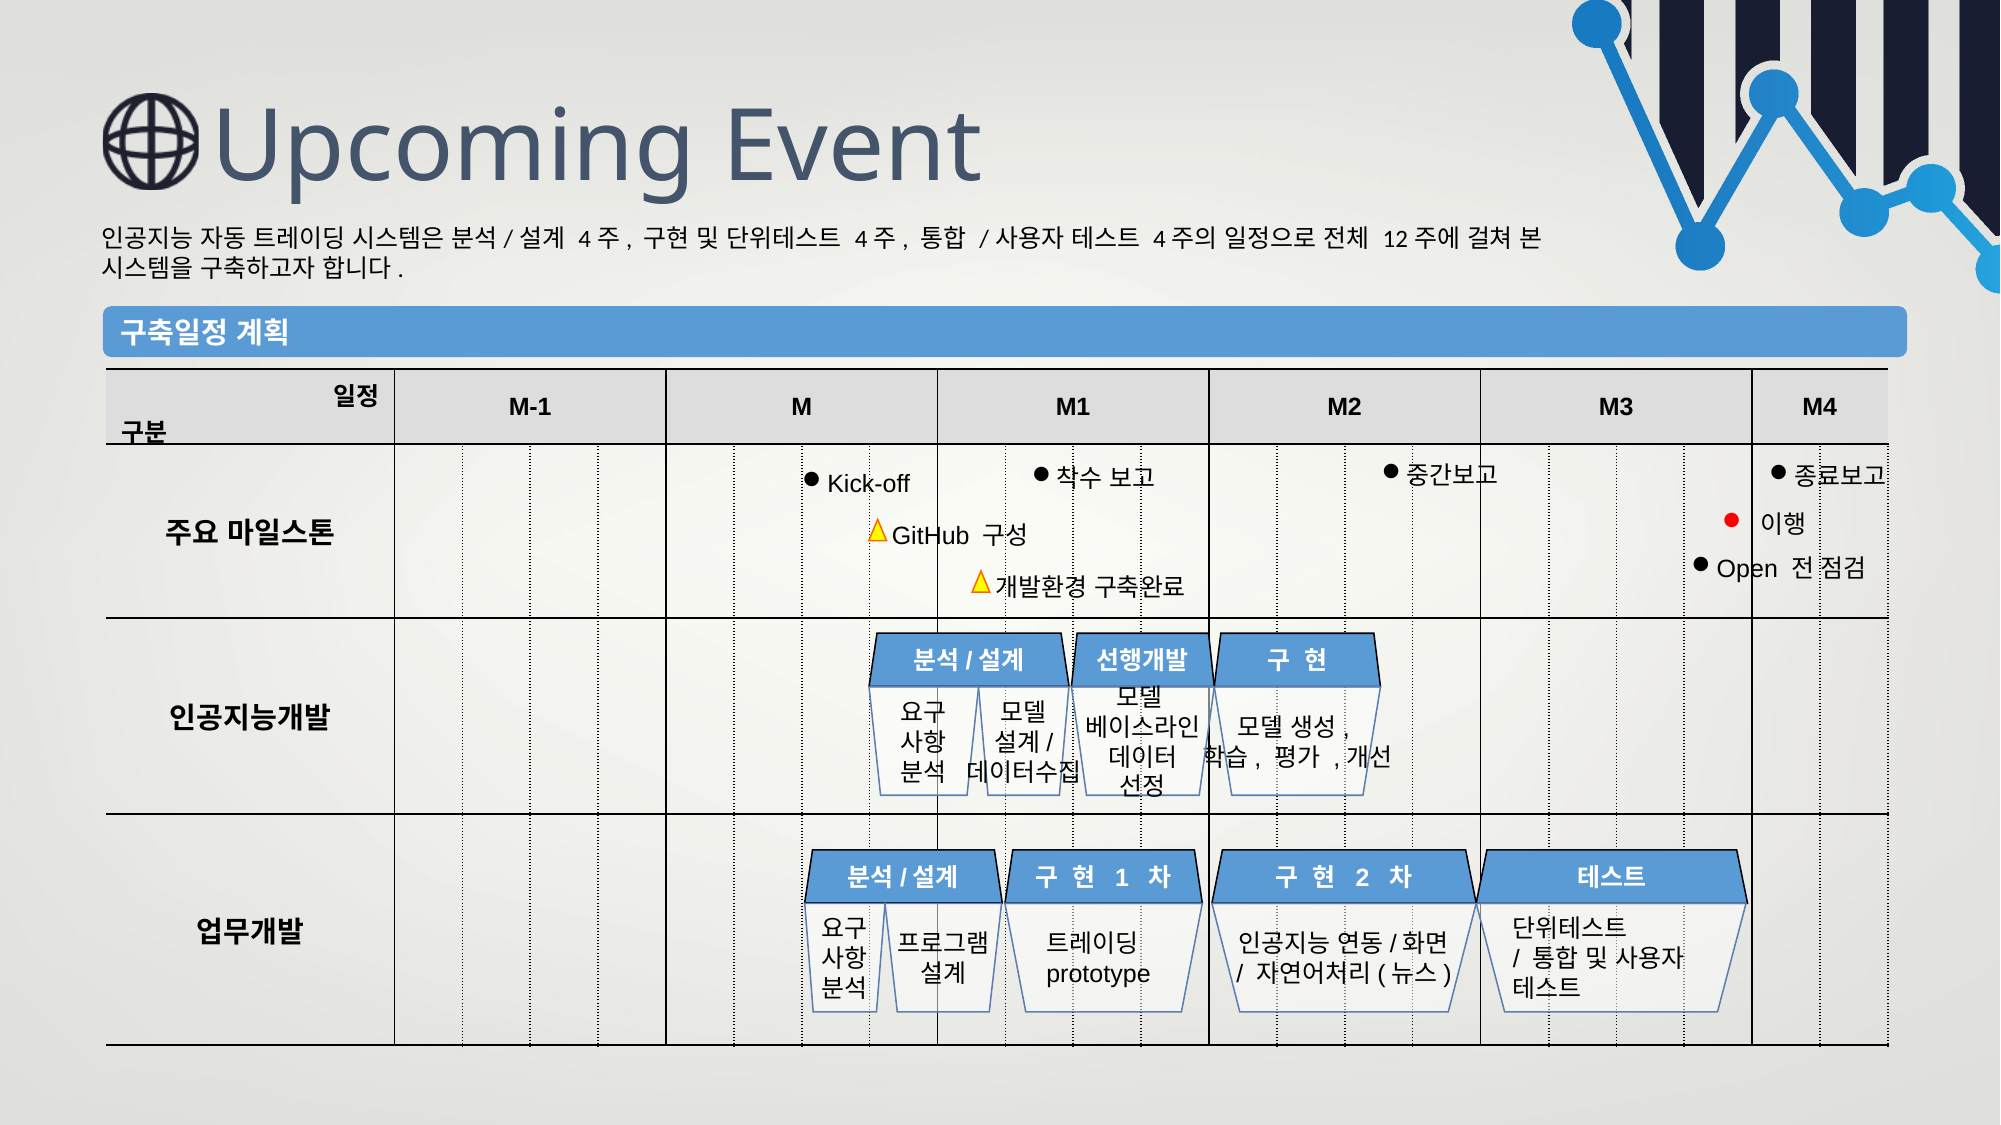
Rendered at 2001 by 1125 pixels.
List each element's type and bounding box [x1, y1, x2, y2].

text_box [868, 519, 1063, 543]
text_box [1211, 849, 1477, 1012]
text_box [869, 633, 1070, 796]
text_box [1215, 633, 1381, 796]
text_box [1477, 849, 1748, 1012]
picture [0, 0, 2000, 1125]
text_box [804, 849, 1003, 1012]
text_box [1071, 633, 1215, 796]
text_box [972, 571, 1166, 595]
text_box [1004, 849, 1203, 1012]
